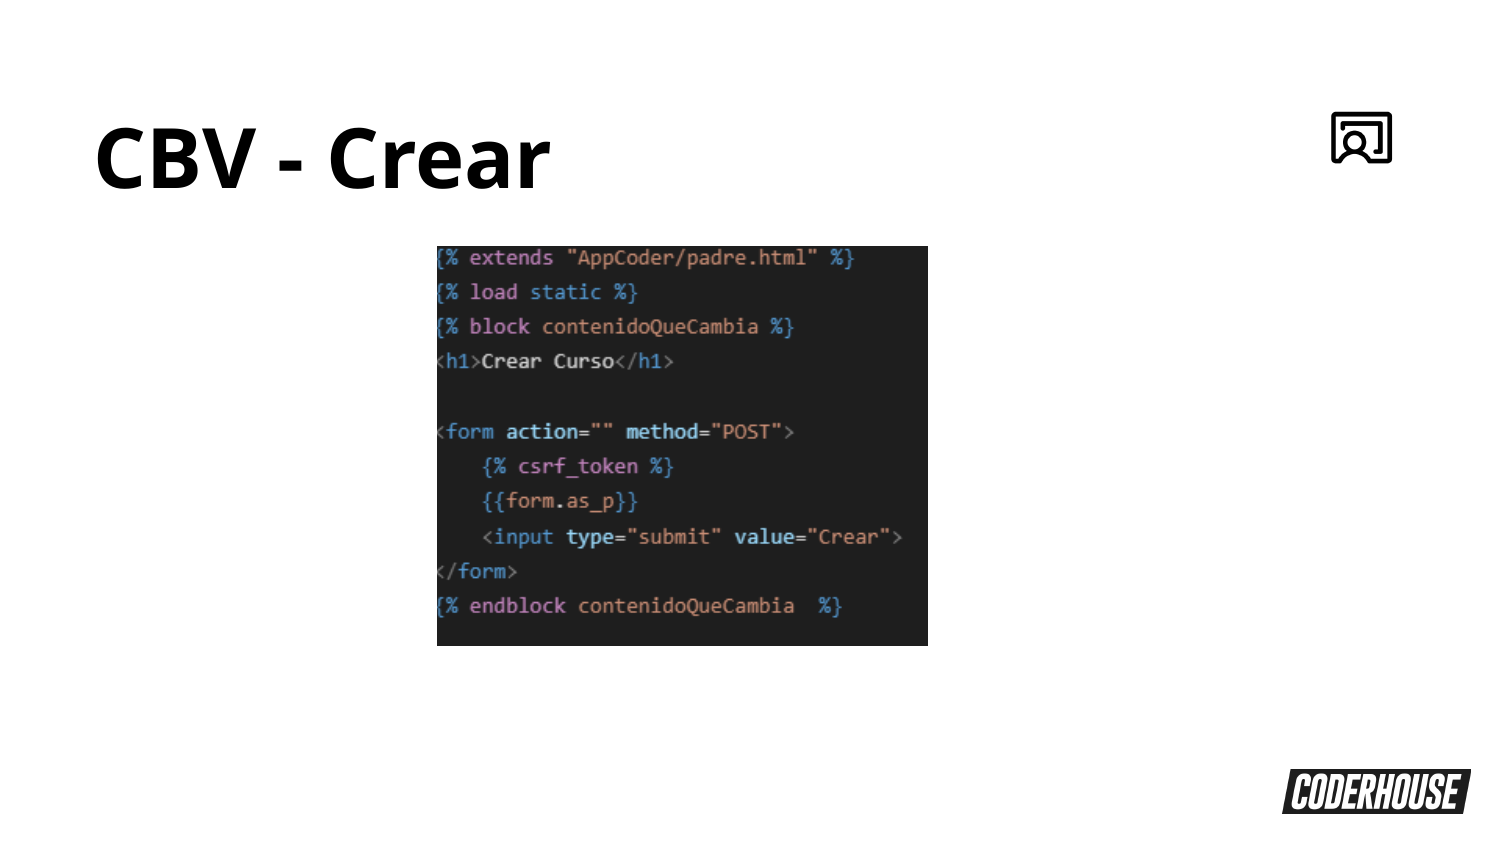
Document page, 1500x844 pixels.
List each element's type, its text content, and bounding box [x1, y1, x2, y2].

picture [1281, 769, 1471, 814]
text_box CBV - Crear [78, 101, 1414, 222]
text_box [1300, 76, 1423, 199]
picture [437, 246, 929, 646]
